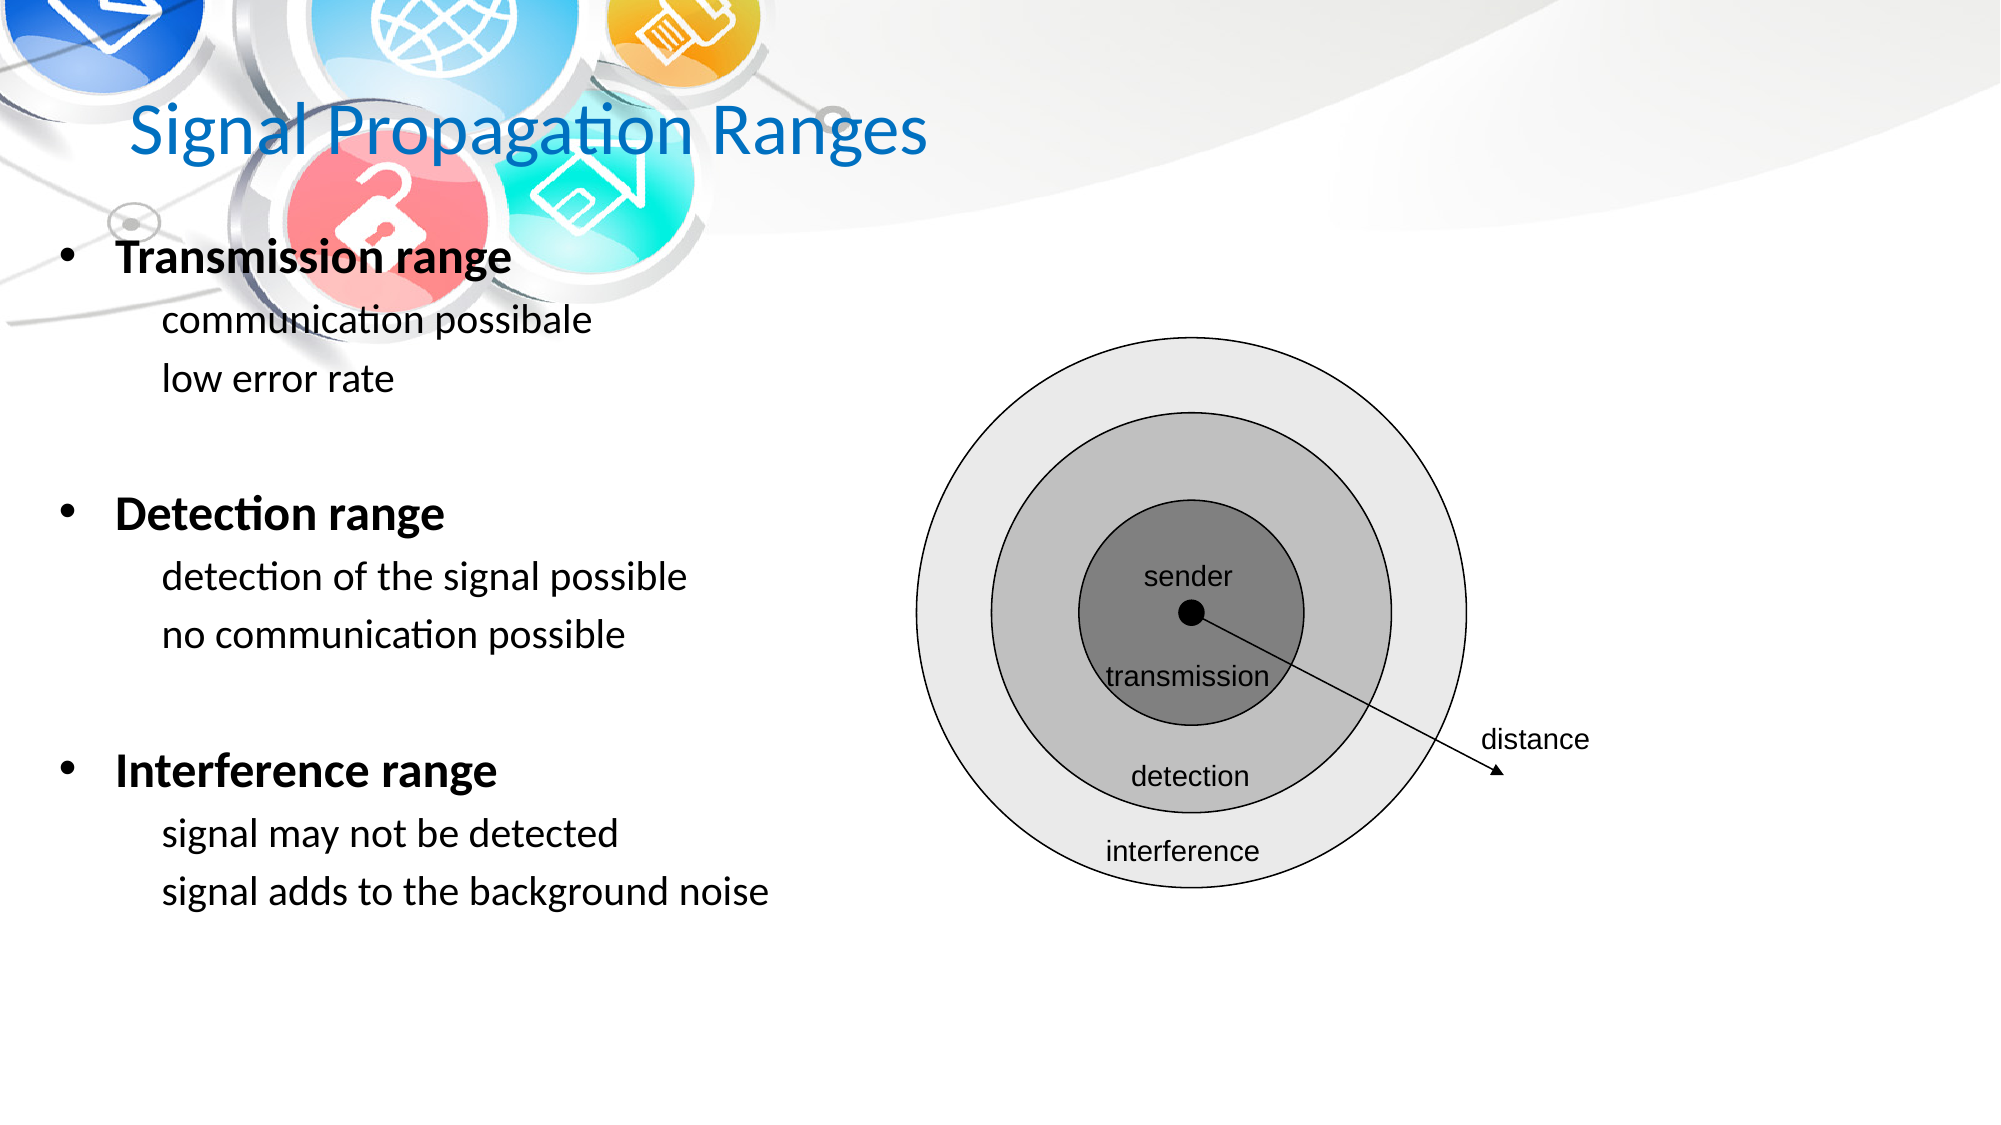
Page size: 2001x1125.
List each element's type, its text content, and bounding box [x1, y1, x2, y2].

list Transmission range communication possibale low error rate Detection range detection of the signal possible no communication possible Interference range signal may not be detected signal adds to the background noise [43, 216, 1073, 1090]
title Signal Propagation Ranges [114, 61, 1886, 187]
text_box transmission [1091, 650, 1286, 700]
picture [0, 0, 2001, 1125]
text_box [916, 337, 1467, 875]
text_box detection [1116, 750, 1265, 800]
text_box interference [1091, 825, 1276, 875]
text_box distance [1466, 712, 1606, 763]
text_box [1078, 500, 1304, 664]
text_box [991, 412, 1392, 799]
text_box [1286, 661, 1504, 776]
text_box sender [1128, 550, 1248, 600]
text_box [1121, 800, 1262, 813]
text_box [1286, 663, 1291, 674]
text_box [1108, 875, 1275, 888]
text_box [1120, 700, 1263, 726]
text_box [1178, 600, 1204, 626]
